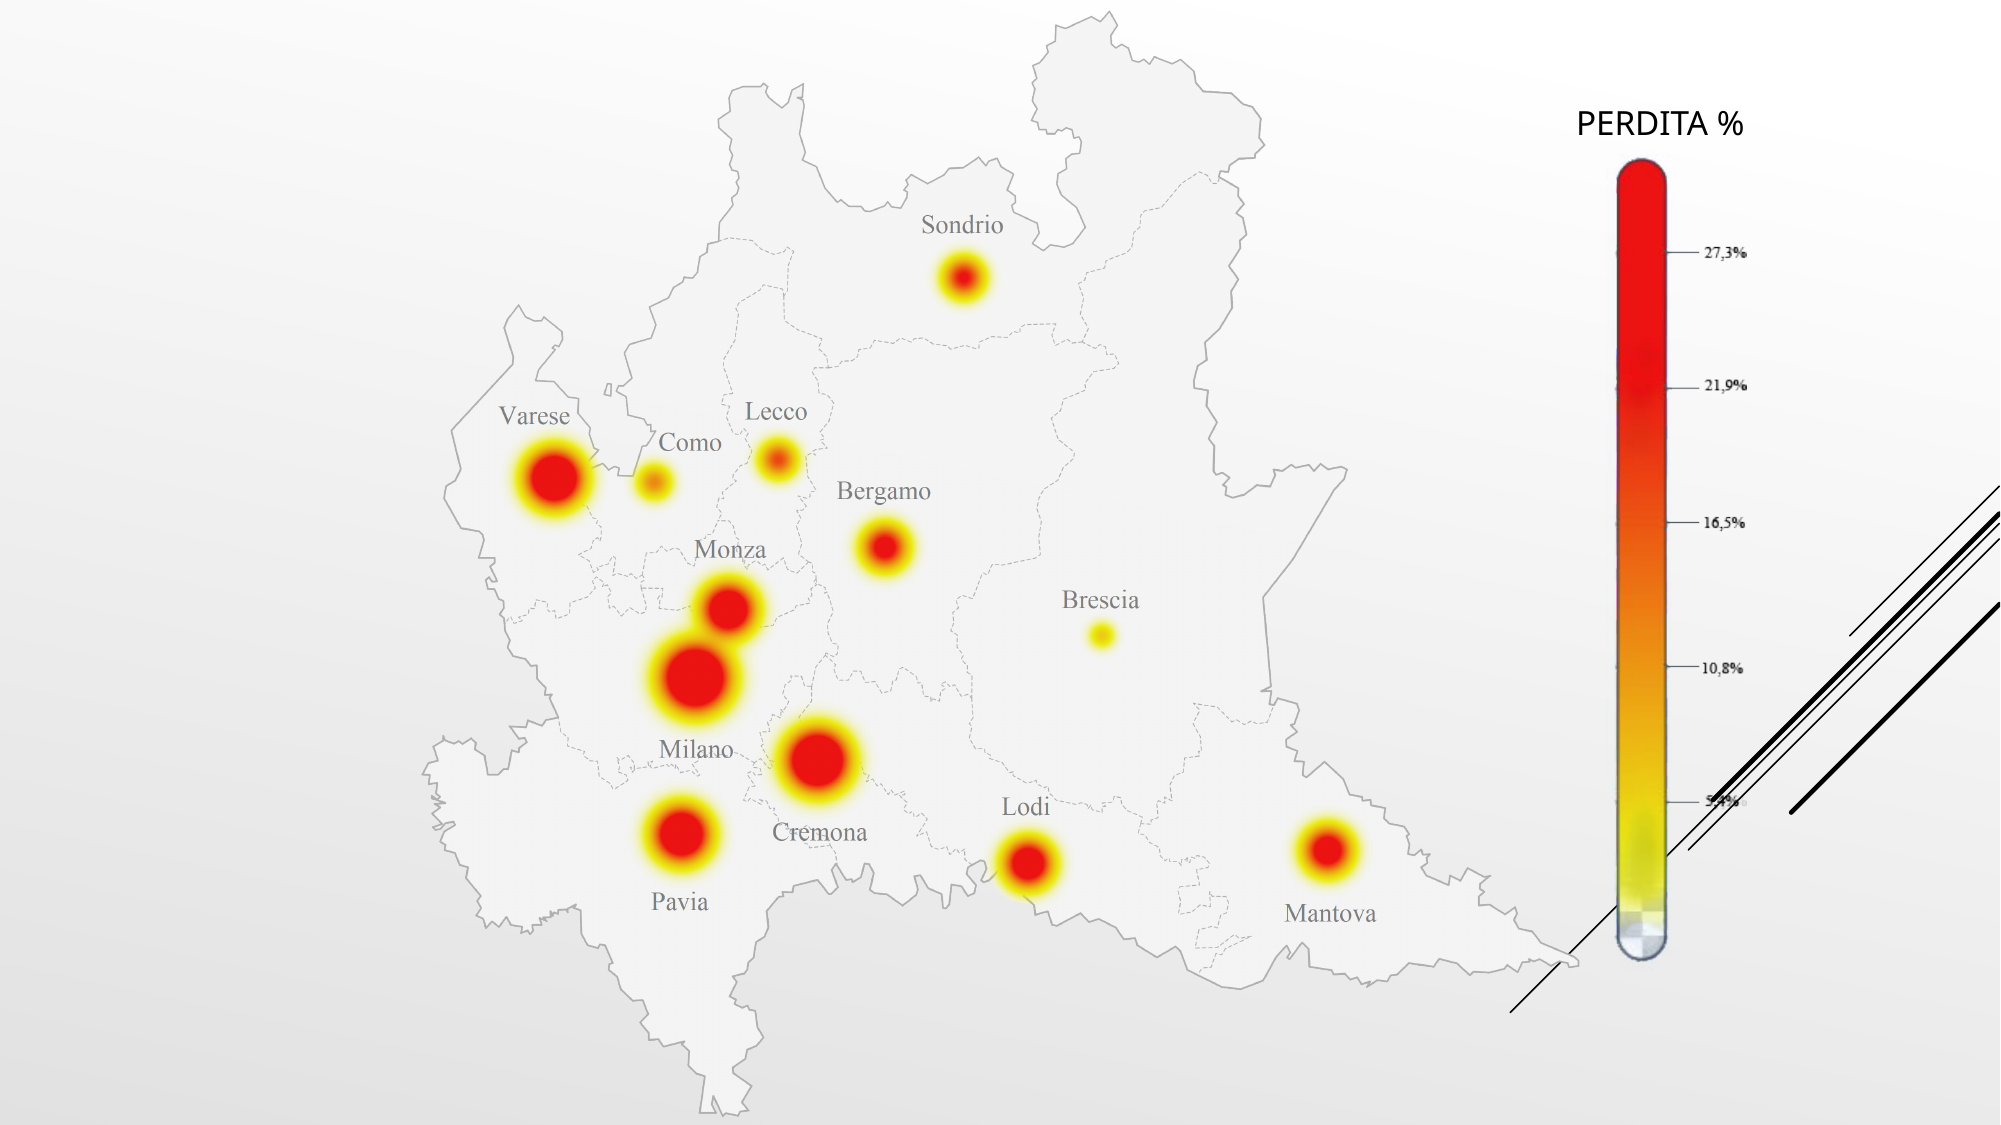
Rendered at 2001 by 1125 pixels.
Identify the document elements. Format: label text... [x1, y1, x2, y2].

title Perdita % [1593, 94, 1806, 151]
picture [406, 0, 1747, 1125]
